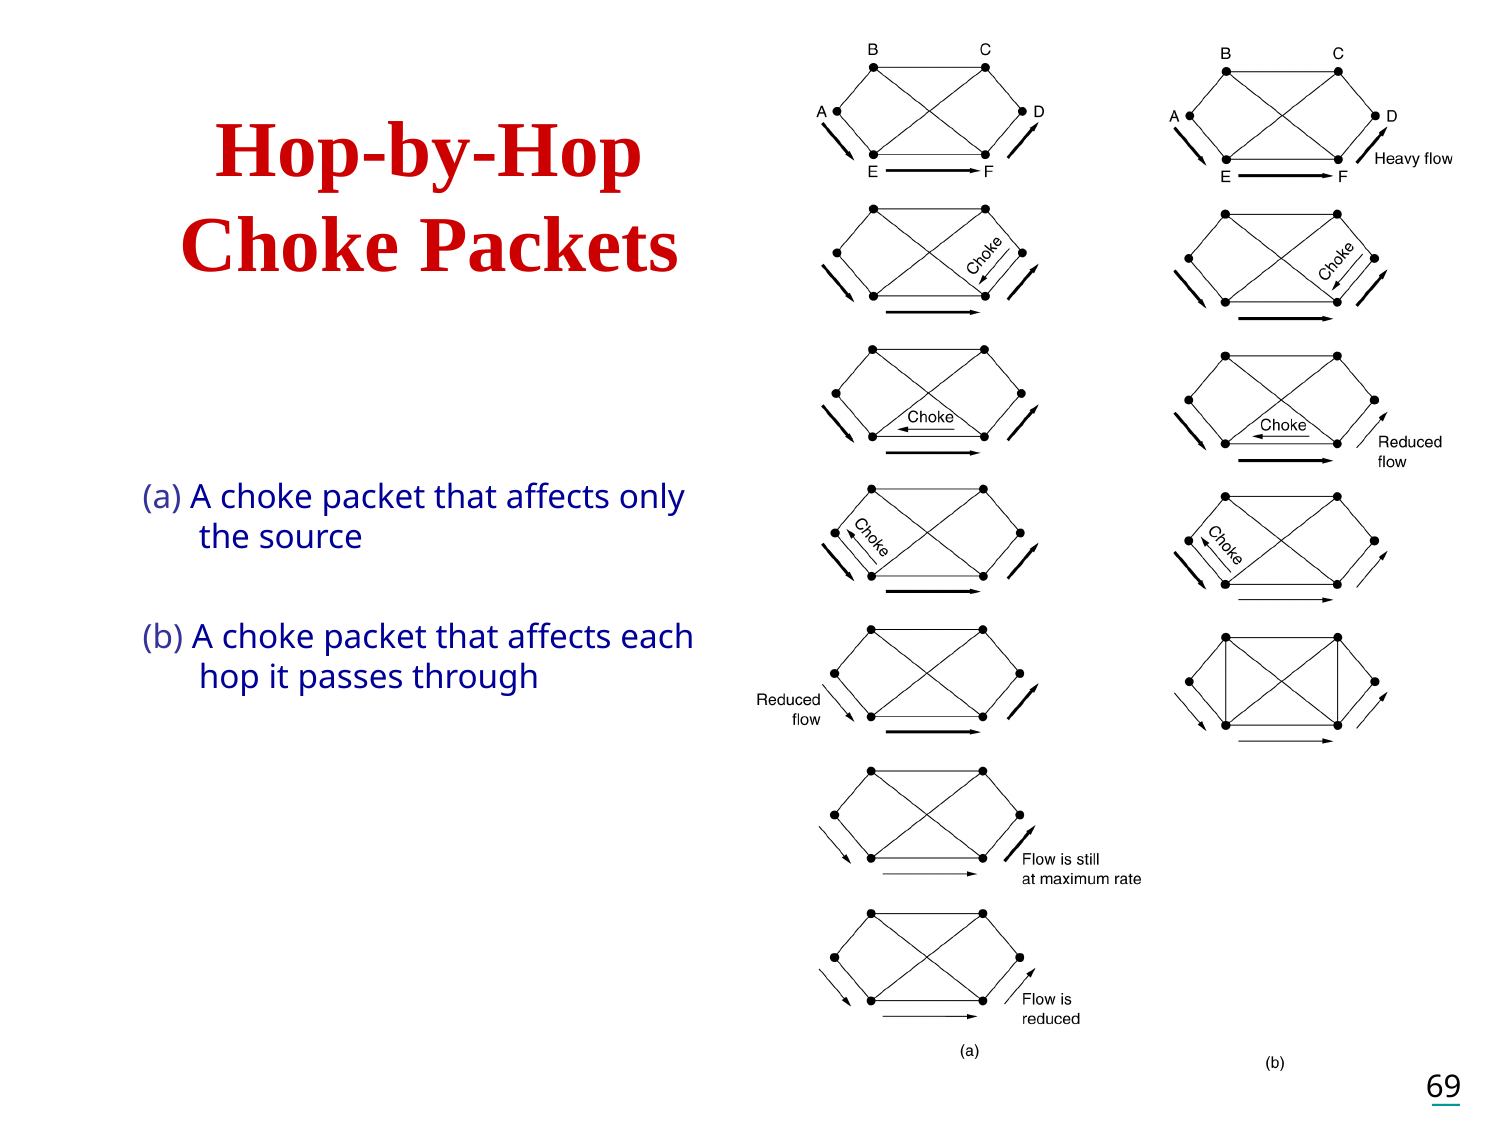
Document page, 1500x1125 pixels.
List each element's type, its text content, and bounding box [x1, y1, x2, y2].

picture [755, 40, 1453, 1071]
title Hop-by-Hop Choke Packets [118, 52, 741, 332]
list (a) A choke packet that affects only the source [127, 467, 750, 599]
text_box (b) A choke packet that affects each hop it passes through [127, 608, 750, 738]
